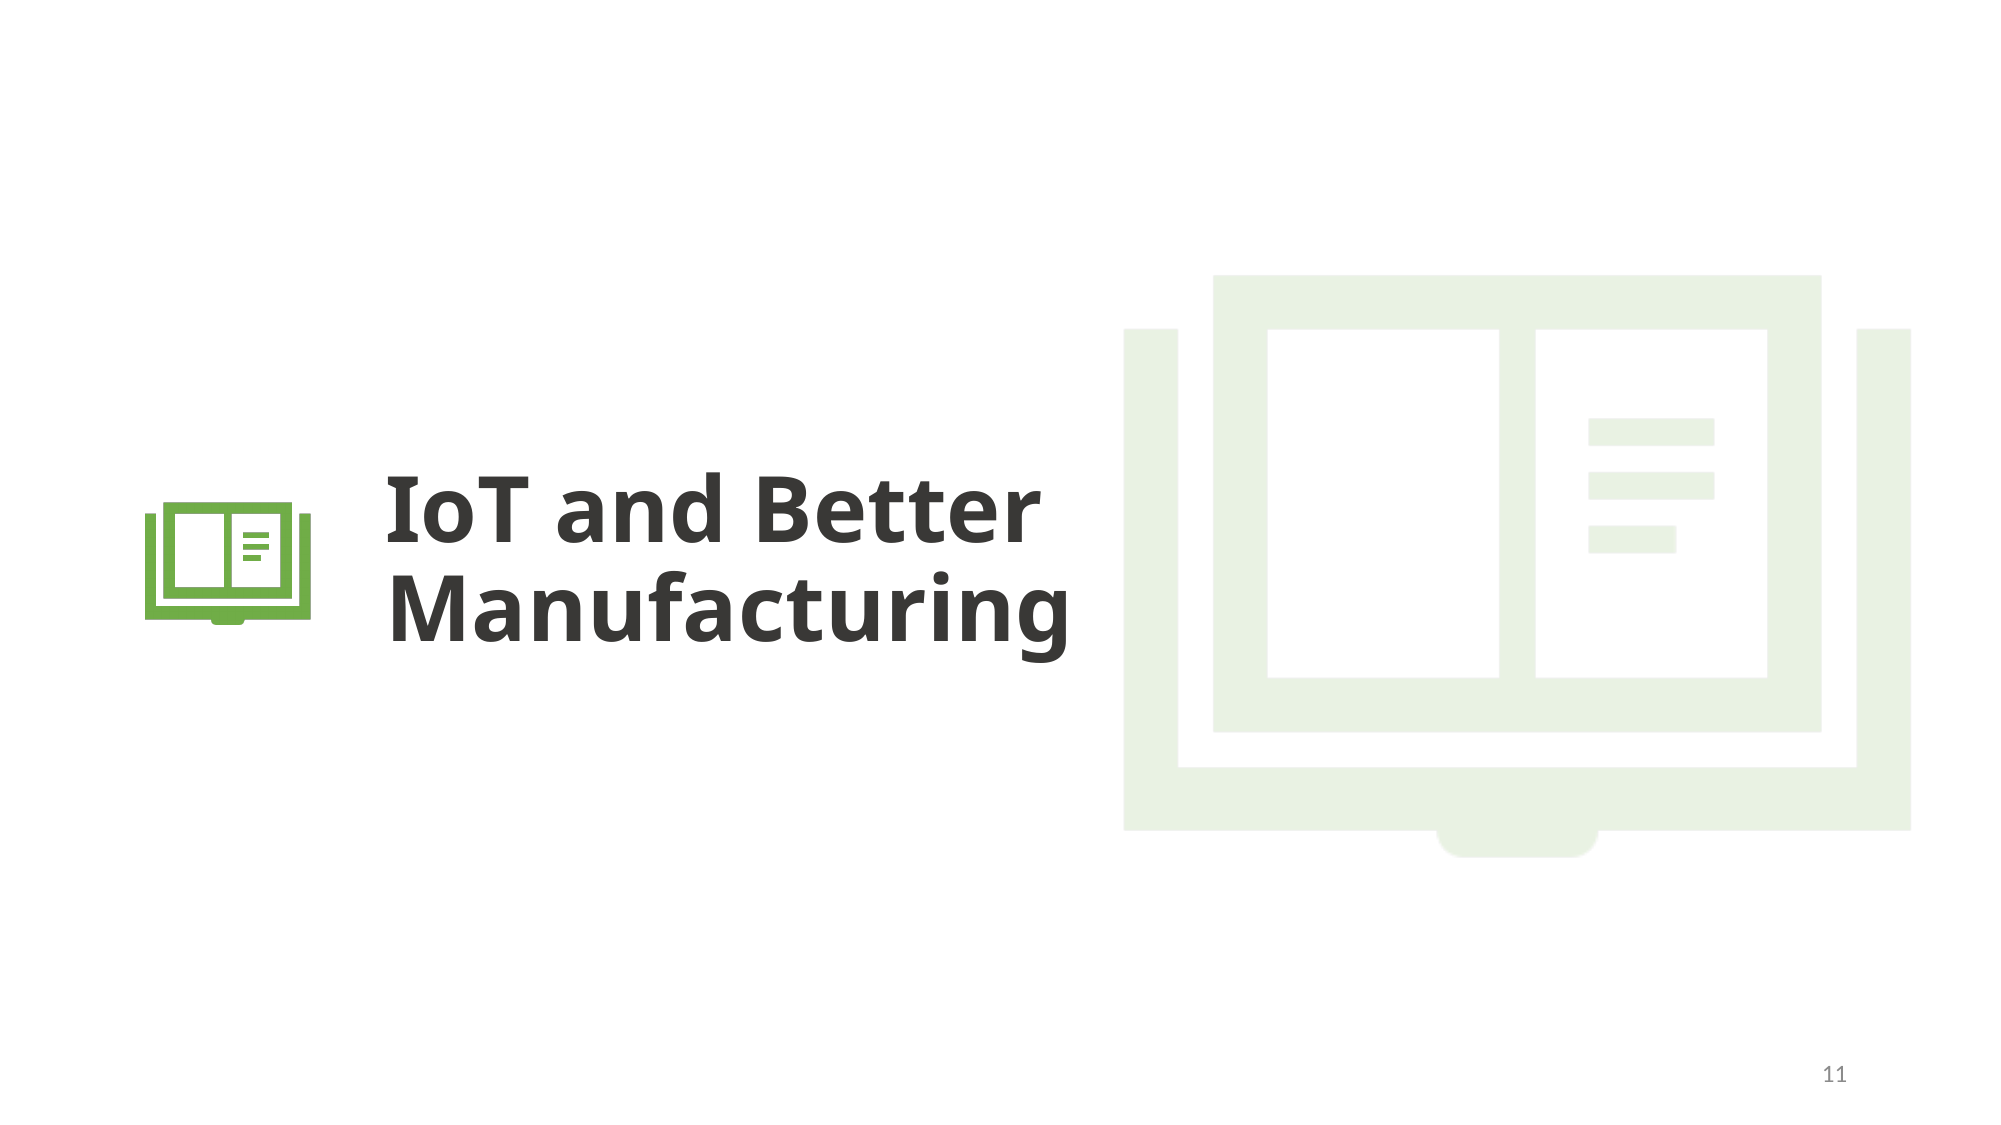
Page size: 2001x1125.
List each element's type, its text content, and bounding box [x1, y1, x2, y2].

picture [137, 472, 318, 653]
slide_number 11 [1412, 1042, 1863, 1103]
picture [1089, 133, 1947, 992]
title IoT and Better Manufacturing [370, 441, 1089, 683]
